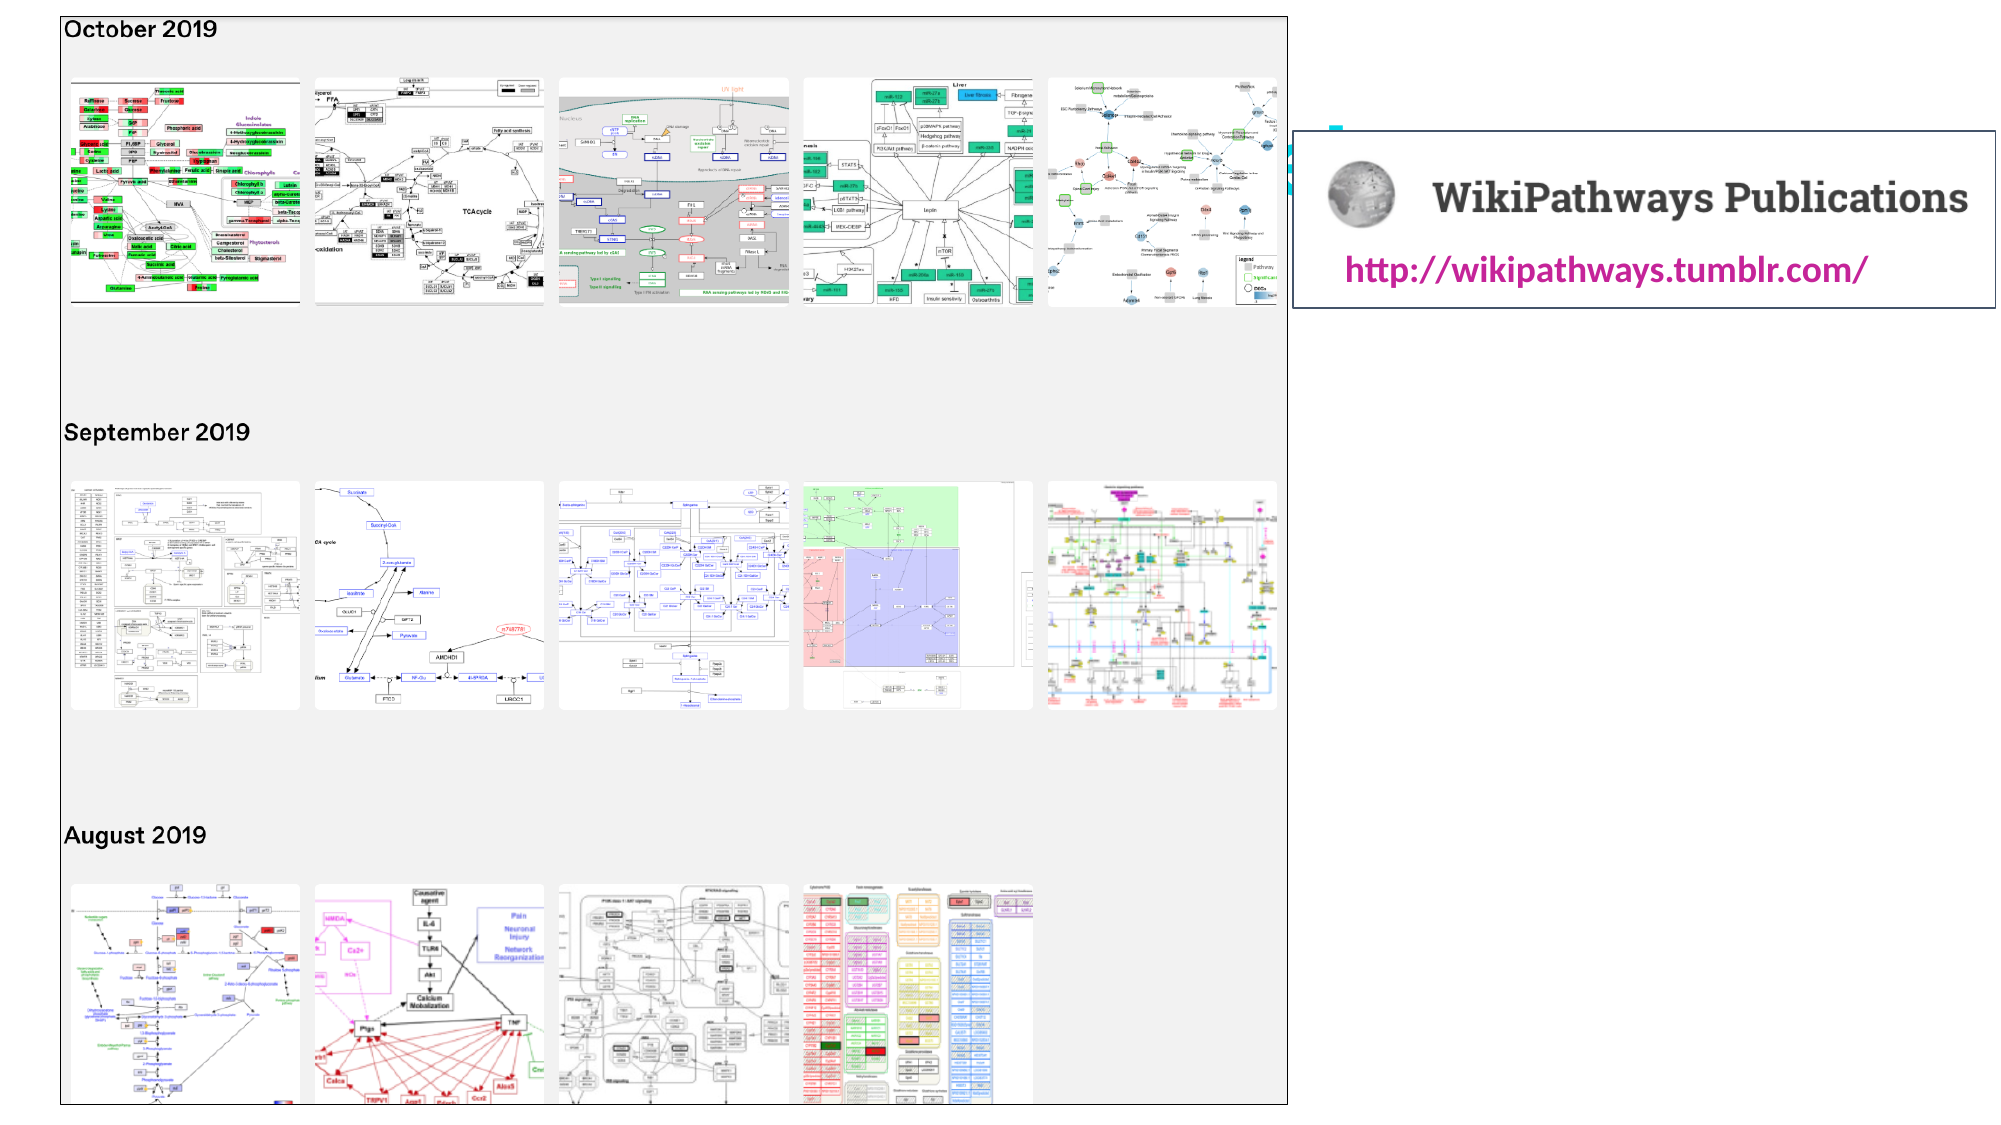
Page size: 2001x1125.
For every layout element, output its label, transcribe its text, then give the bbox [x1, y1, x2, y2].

picture [60, 16, 1287, 1105]
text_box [1293, 131, 1996, 308]
title Publishing Pathway Models [1288, 116, 1863, 278]
